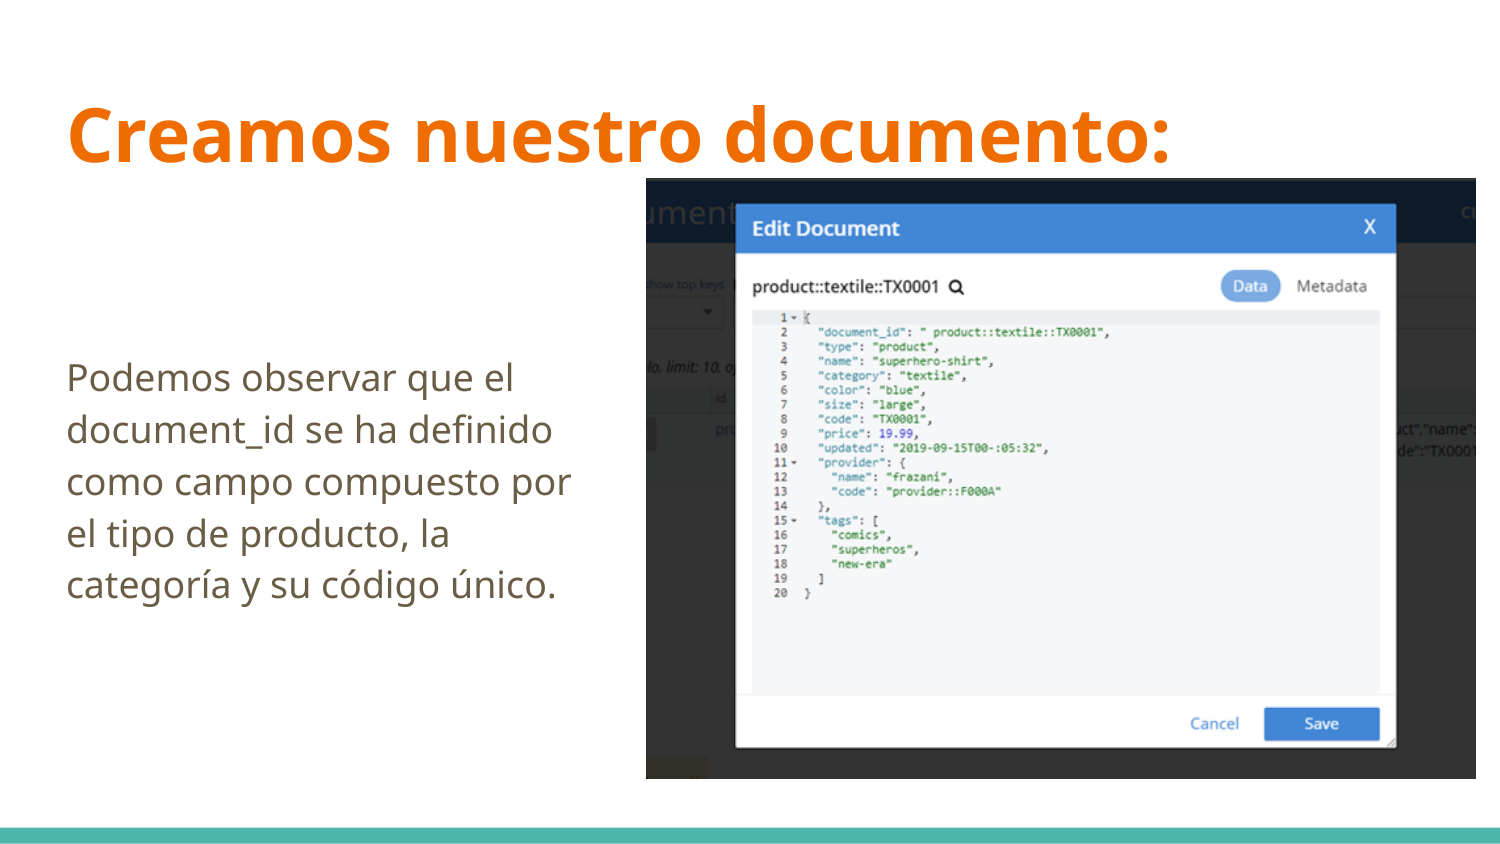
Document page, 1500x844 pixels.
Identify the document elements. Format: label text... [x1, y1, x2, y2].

list Podemos observar que el document_id se ha definido como campo compuesto por el tipo de producto, la categoría y su código único. [51, 332, 619, 622]
picture [646, 178, 1476, 779]
title Creamos nuestro documento: [51, 72, 1449, 189]
